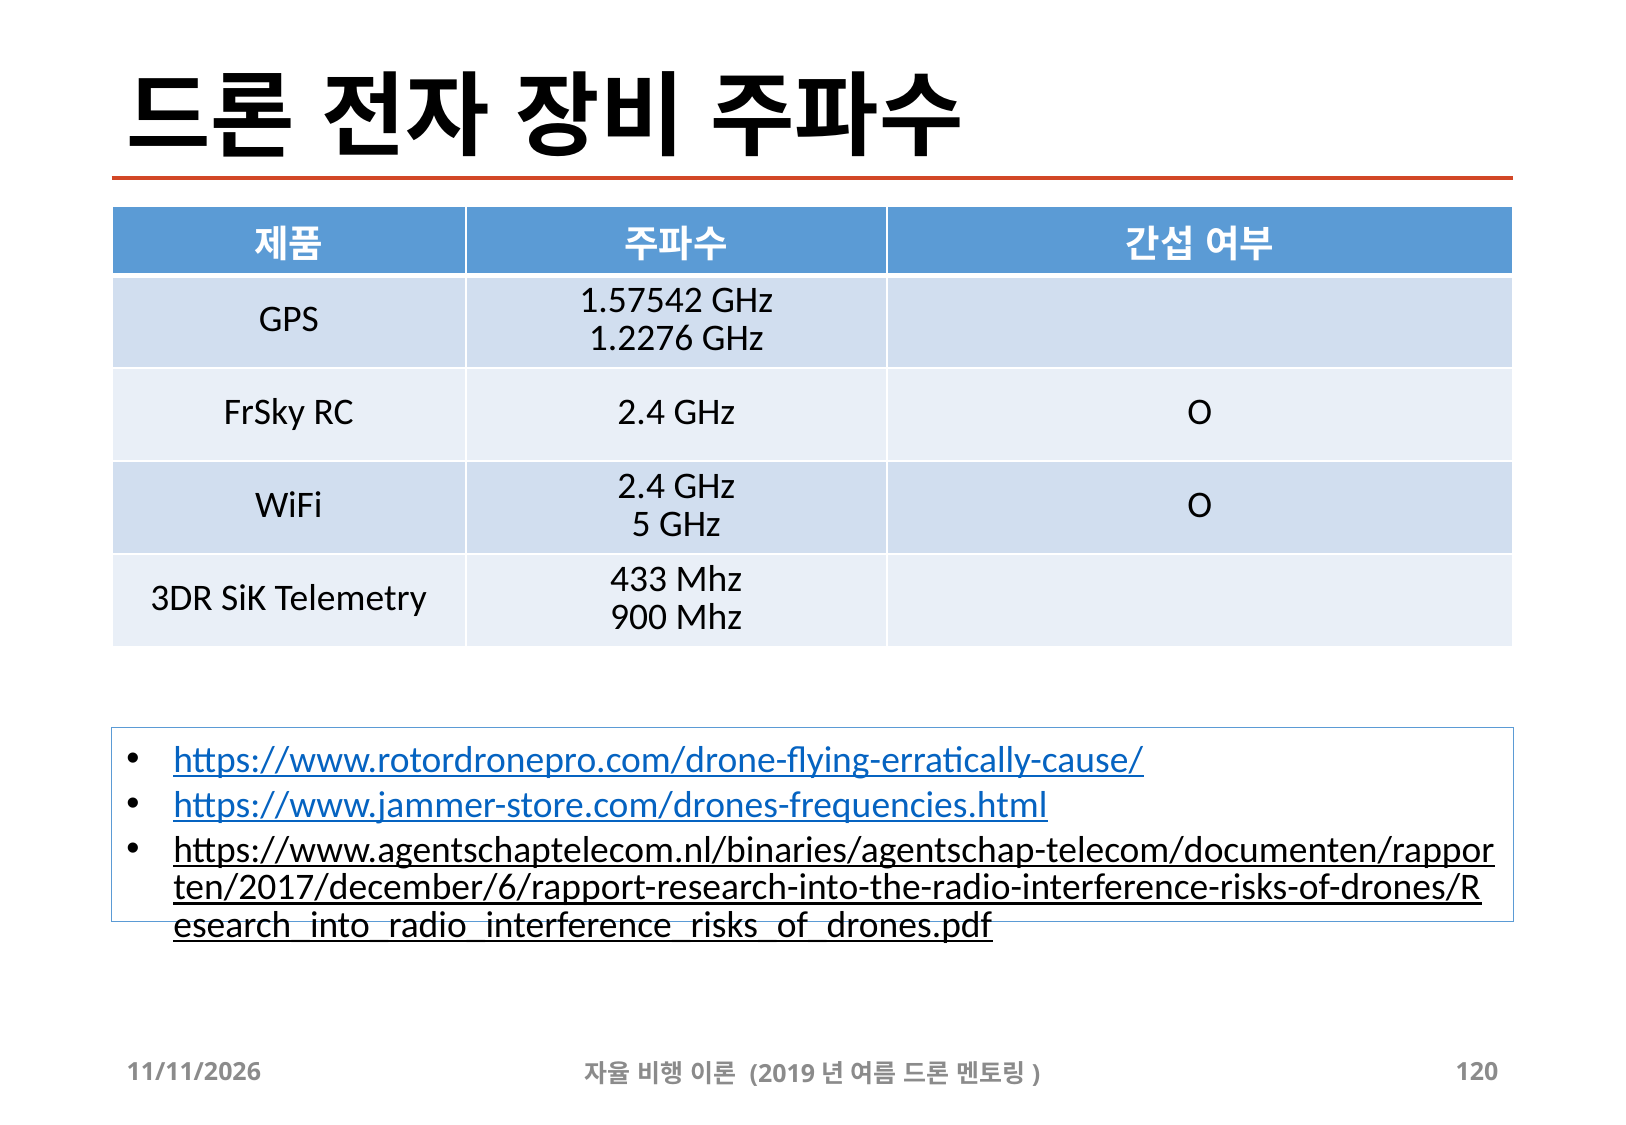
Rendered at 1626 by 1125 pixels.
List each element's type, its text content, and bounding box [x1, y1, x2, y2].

table_cell 2.4 GHz 5 GHz [467, 462, 886, 553]
table_cell O [888, 462, 1512, 553]
table_header 제품 [113, 207, 465, 273]
slide_number 120 [1433, 1042, 1514, 1103]
table_cell GPS [113, 278, 465, 367]
table_cell O [888, 369, 1512, 460]
text_box https://www.rotordronepro.com/drone-flying-erratically-cause/ https://www.jammer-store.com/drones-frequencies.html https://www.agentschaptelecom.nl/binaries/agentschap-telecom/documenten/rapporten/2017/december/6/rapport-research-into-the-radio-interference-risks-of-drones/Research_into_radio_interference_risks_of_drones.pdf [111, 727, 1514, 922]
table_header 주파수 [467, 207, 886, 273]
table_header 간섭 여부 [888, 207, 1512, 273]
footer 자율 비행 이론 (2019년 여름 드론 멘토링) [538, 1042, 1087, 1103]
title 드론 전자 장비 주파수 [111, 59, 1514, 179]
table_cell 433 Mhz 900 Mhz [467, 555, 886, 646]
table_cell WiFi [113, 462, 465, 553]
table_cell 1.57542 GHz 1.2276 GHz [467, 278, 886, 367]
table_cell 3DR SiK Telemetry [113, 555, 465, 646]
table_cell 2.4 GHz [467, 369, 886, 460]
table_cell FrSky RC [113, 369, 465, 460]
table_cell [888, 555, 1512, 646]
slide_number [111, 1042, 303, 1103]
table_cell [888, 278, 1512, 367]
